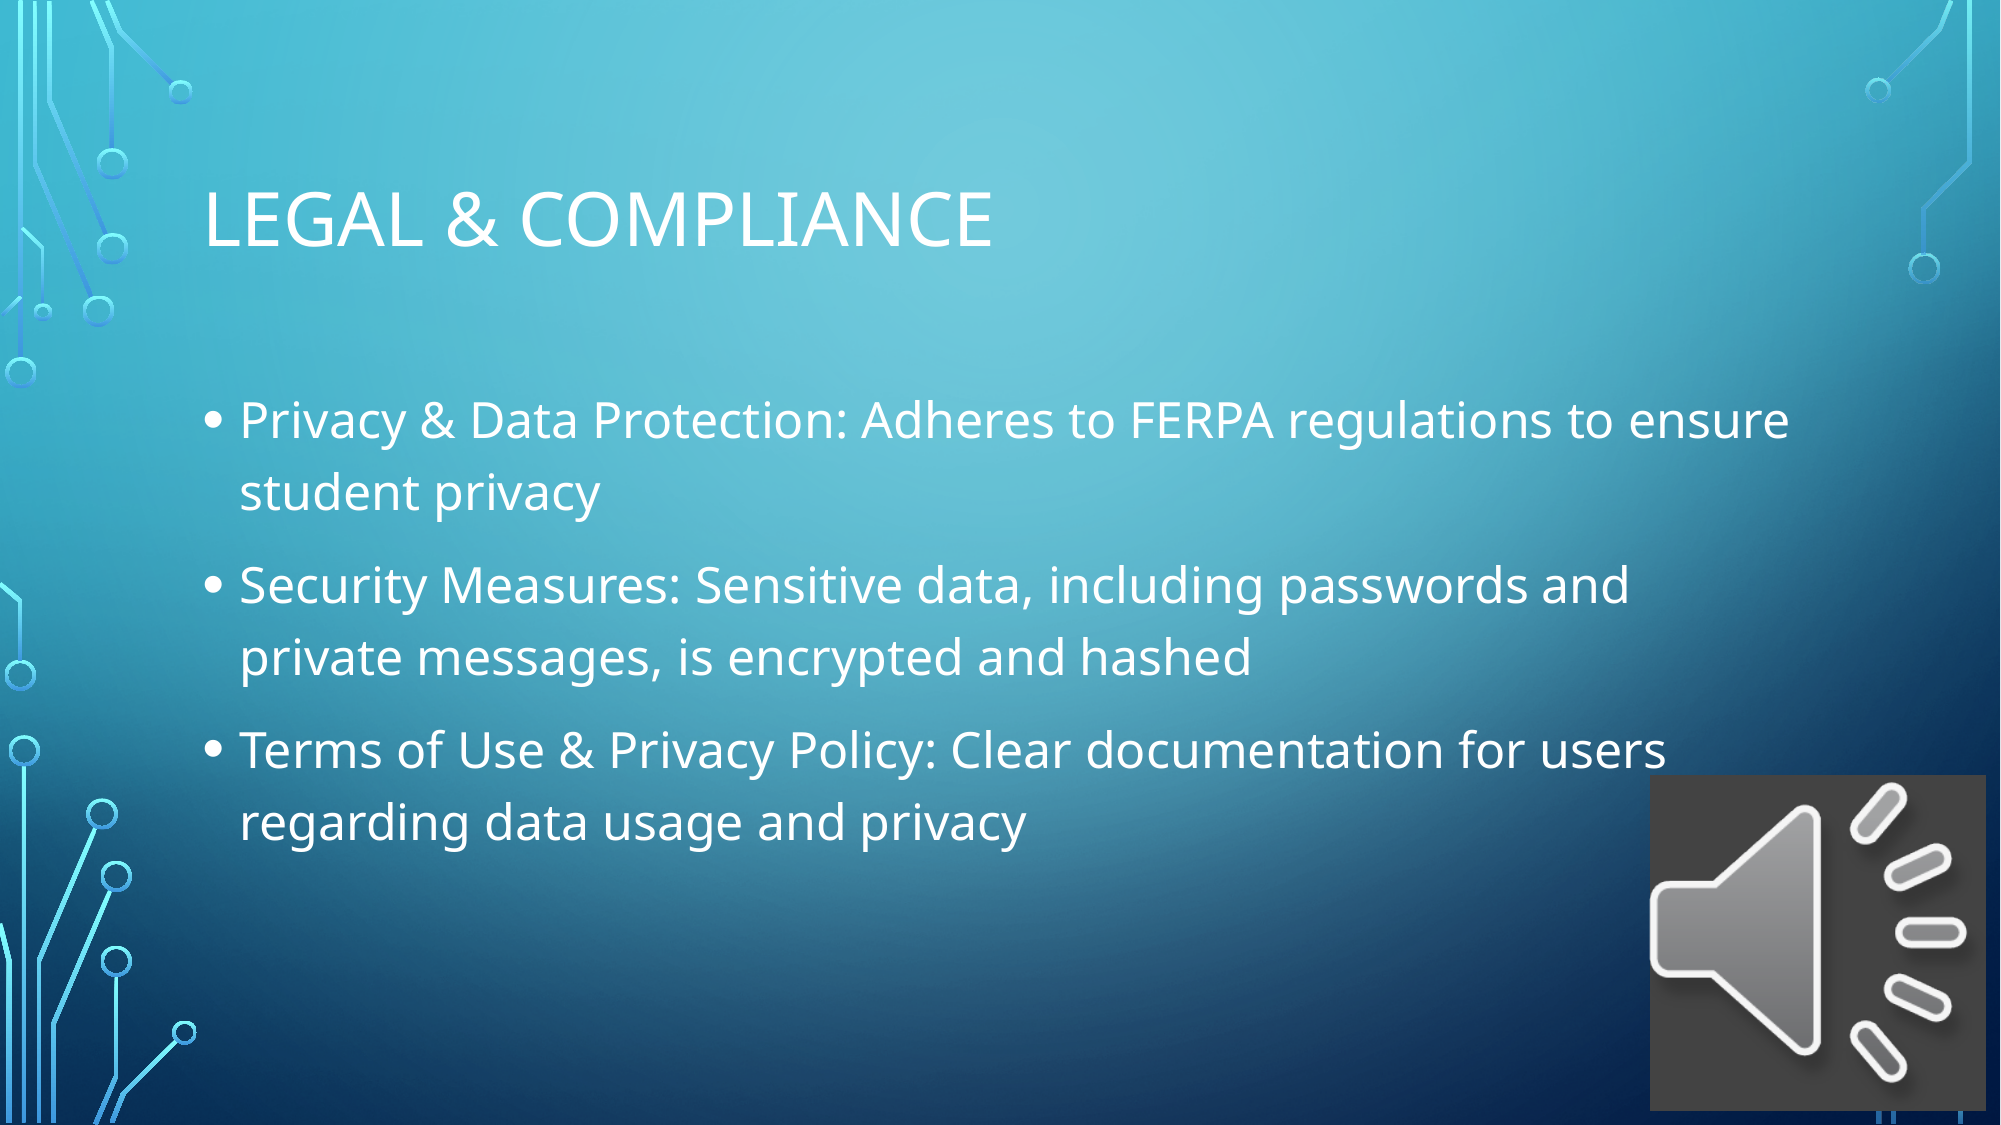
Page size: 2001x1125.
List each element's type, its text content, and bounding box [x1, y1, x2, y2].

list Privacy & Data Protection: Adheres to FERPA regulations to ensure student privacy Security Measures: Sensitive data, including passwords and private messages, is encrypted and hashed Terms of Use & Privacy Policy: Clear documentation for users regarding data usage and privacy [187, 369, 1813, 950]
picture [1648, 773, 1987, 1112]
title Legal & compliance [187, 101, 1813, 344]
